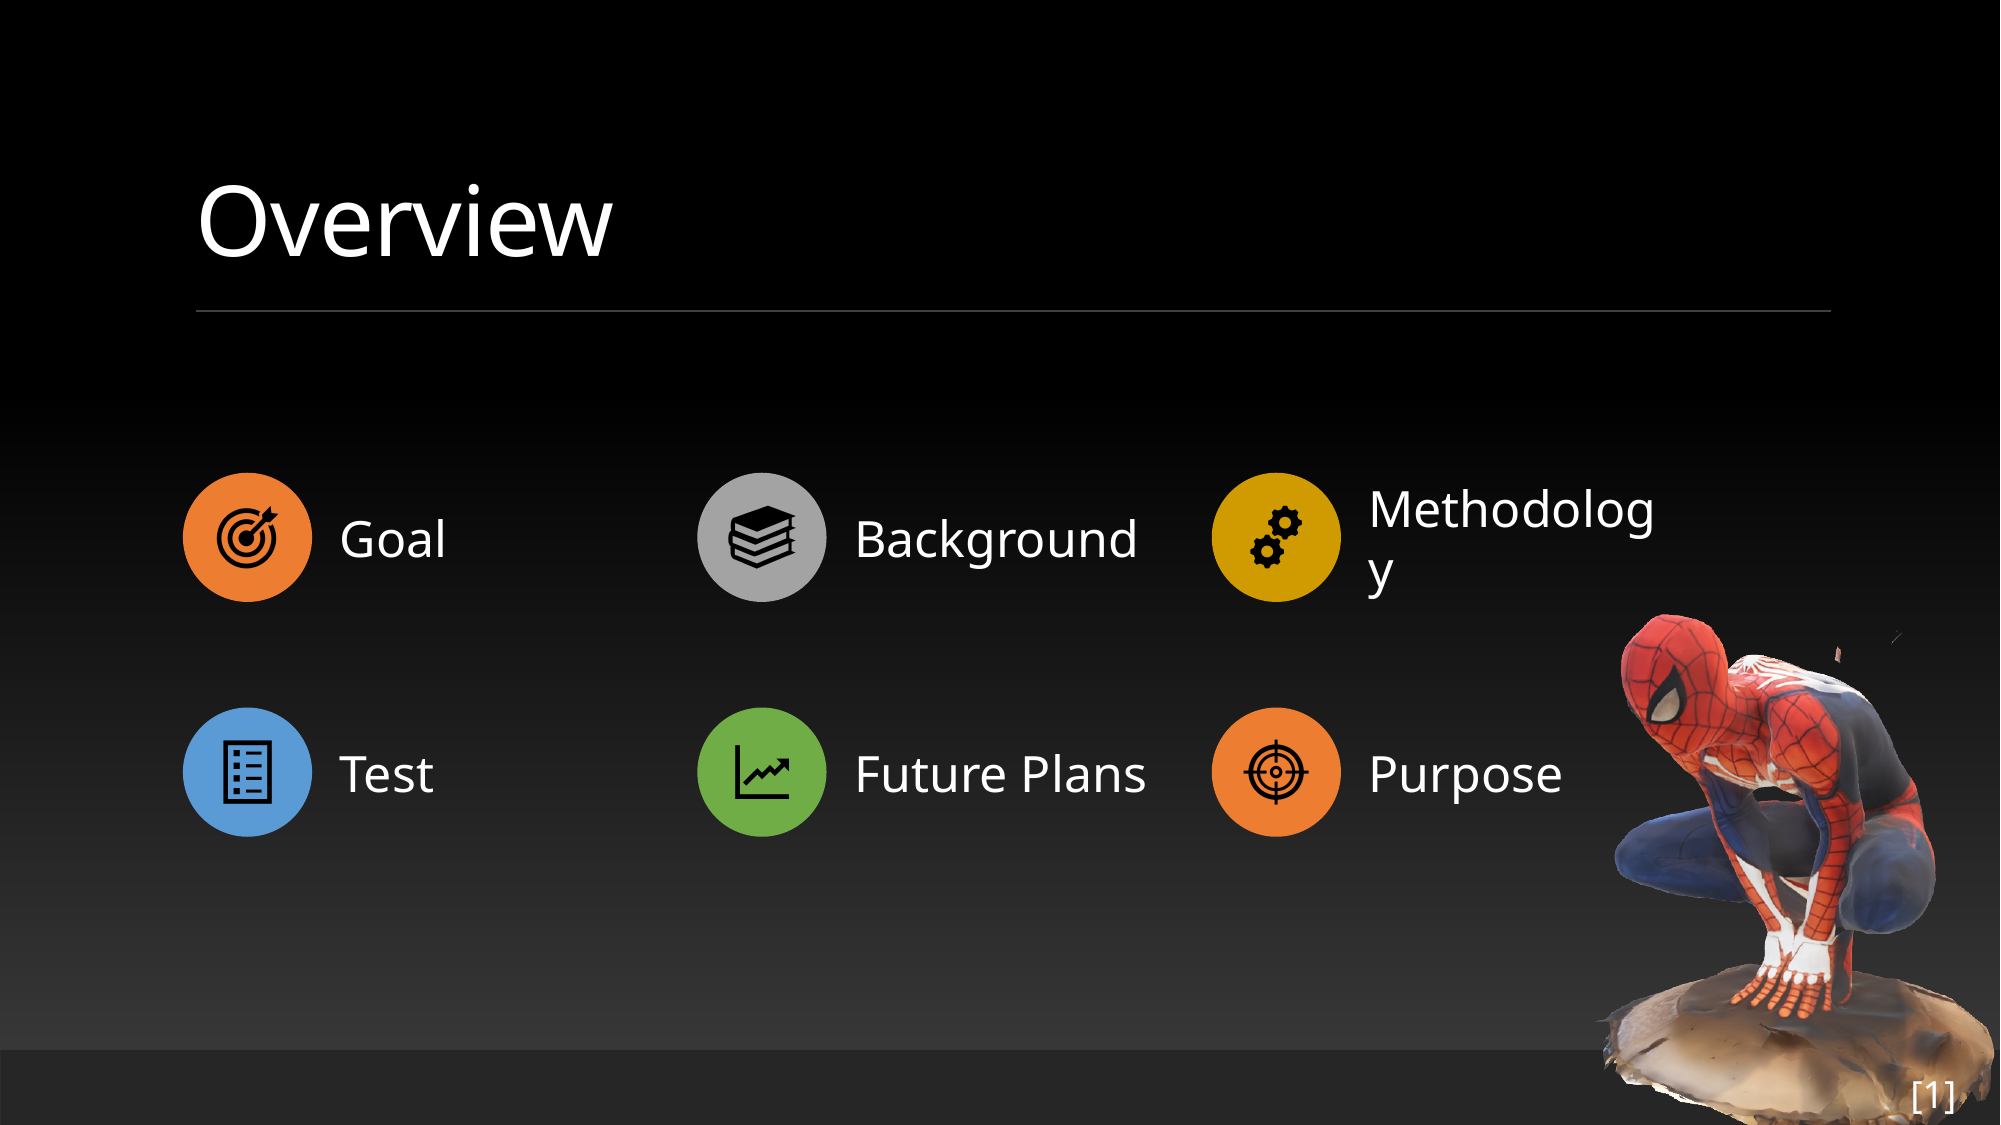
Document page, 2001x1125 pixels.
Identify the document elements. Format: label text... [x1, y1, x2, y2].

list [179, 343, 1677, 966]
picture [1567, 572, 2000, 1125]
text_box [1][2] [1895, 1063, 2000, 1125]
title Overview [180, 47, 1830, 285]
